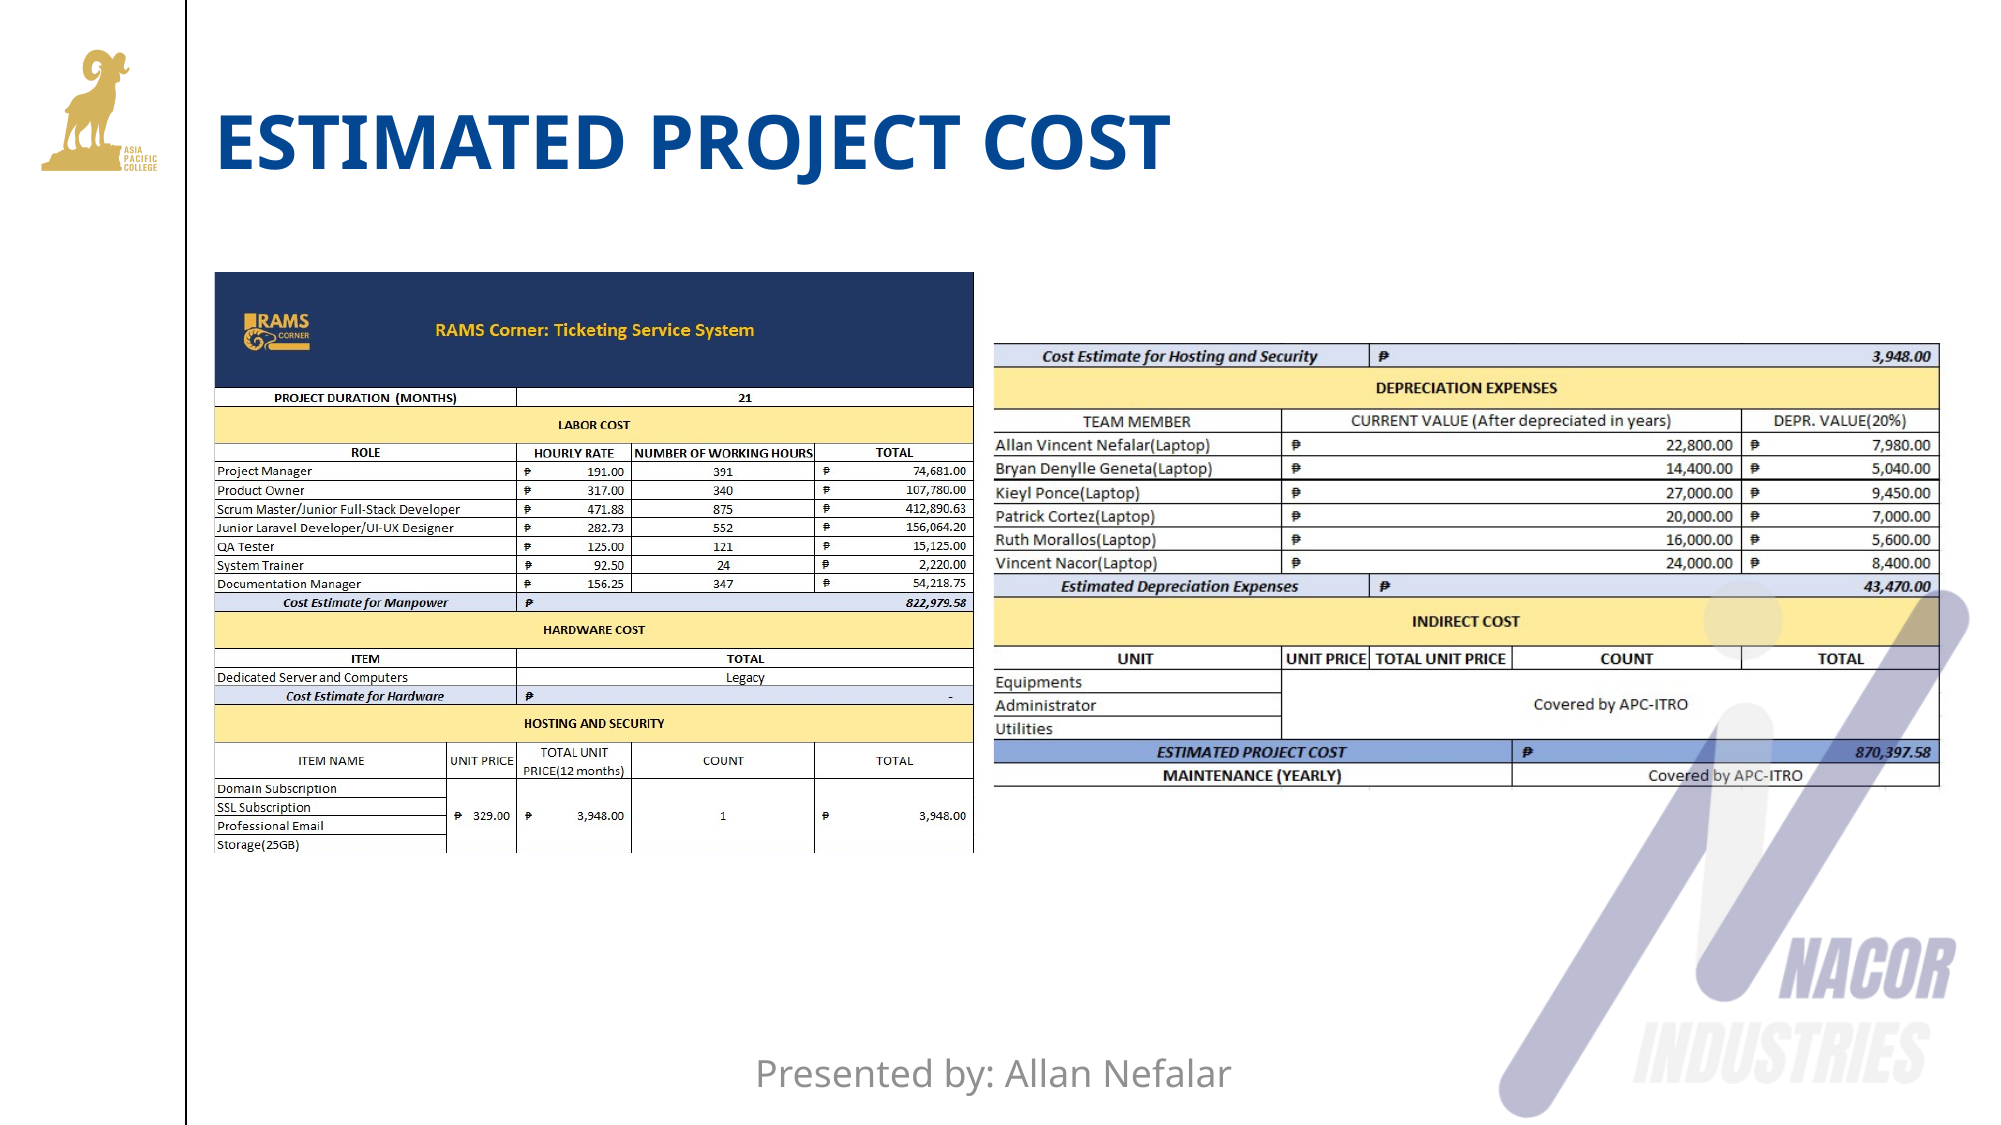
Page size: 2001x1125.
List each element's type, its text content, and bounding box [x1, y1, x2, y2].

text_box Presented by: Allan Nefalar [740, 1042, 1248, 1103]
picture [993, 343, 2001, 1125]
title ESTIMATED PROJECT COST [214, 64, 1877, 193]
picture [214, 271, 979, 853]
picture [32, 43, 166, 177]
